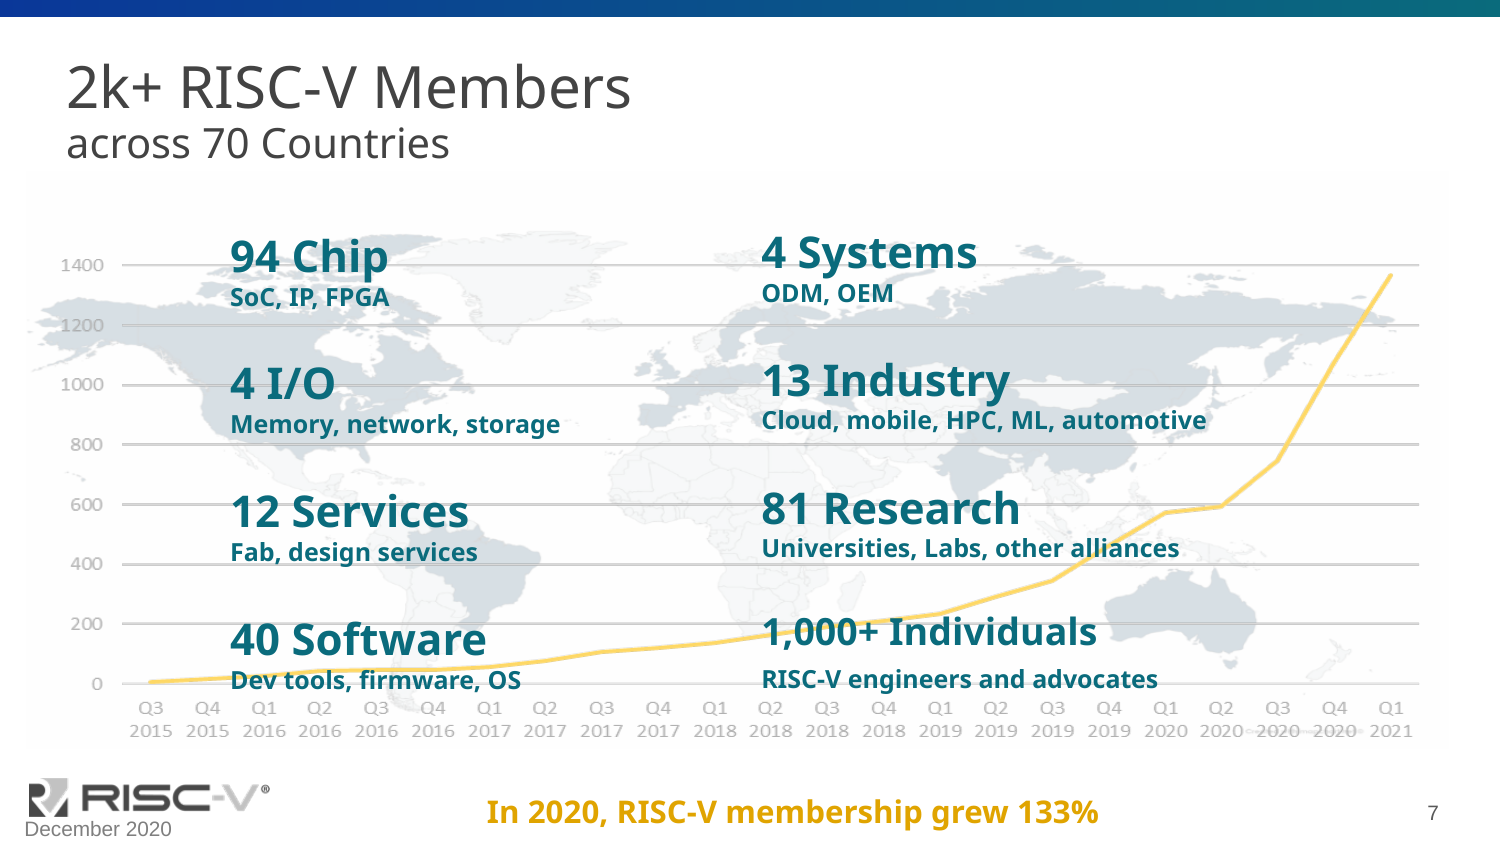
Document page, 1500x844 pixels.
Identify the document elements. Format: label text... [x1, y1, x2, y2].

title 2k+ RISC-V Members across 70 Countries [51, 35, 1449, 159]
picture [29, 778, 270, 809]
text_box [26, 171, 1449, 749]
text_box In 2020, RISC-V membership grew 133% [242, 786, 1328, 836]
slide_number 7 [1328, 792, 1450, 830]
picture [44, 213, 1444, 755]
text_box December 2020 [13, 809, 370, 844]
